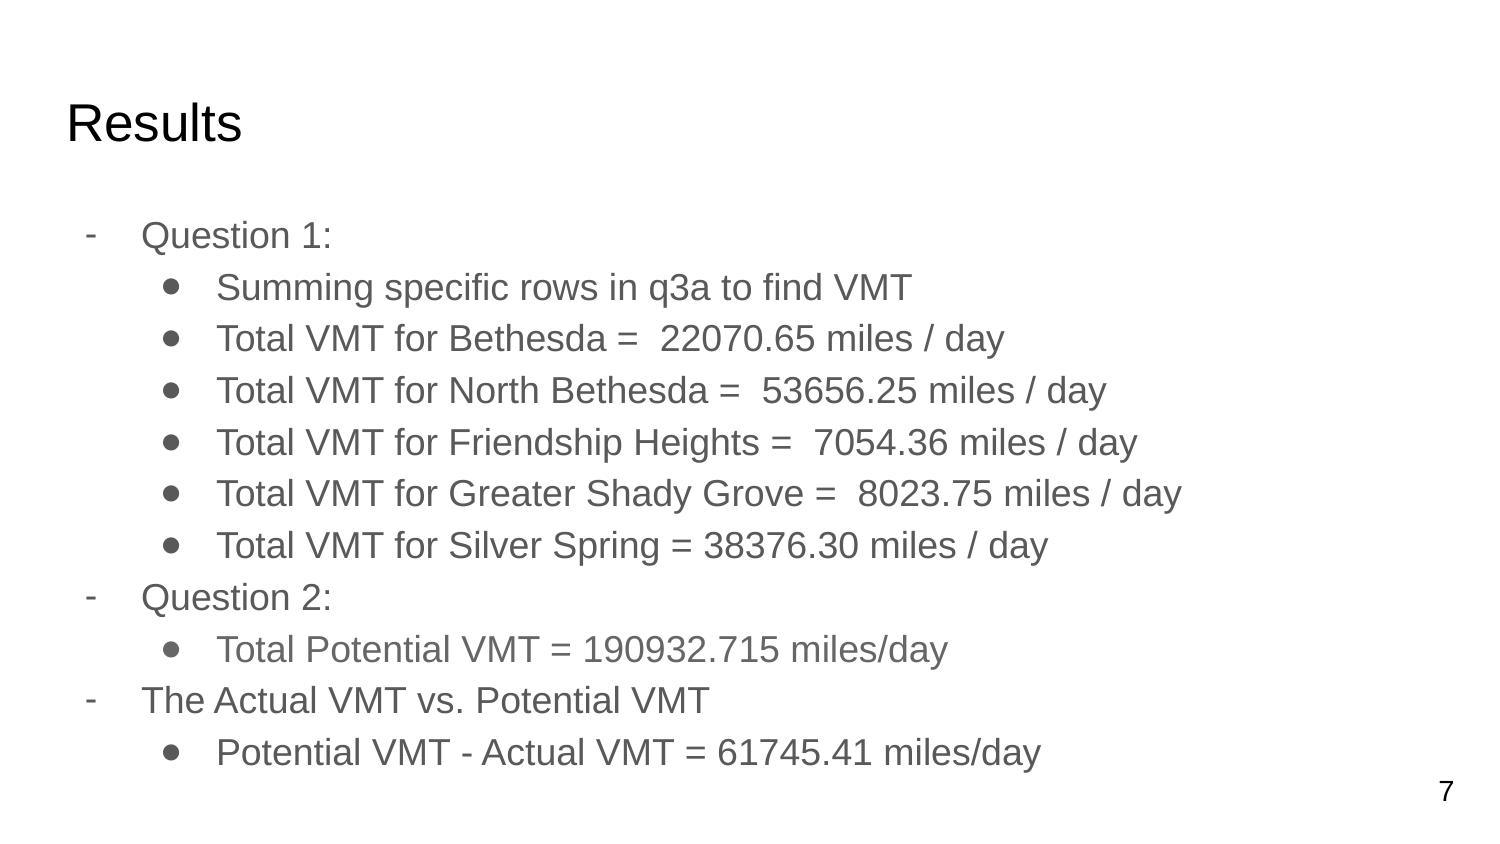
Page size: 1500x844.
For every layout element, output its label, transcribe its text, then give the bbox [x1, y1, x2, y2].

list Question 1: Summing specific rows in q3a to find VMT Total VMT for Bethesda = 22070.65 miles / day Total VMT for North Bethesda = 53656.25 miles / day Total VMT for Friendship Heights = 7054.36 miles / day Total VMT for Greater Shady Grove = 8023.75 miles / day Total VMT for Silver Spring = 38376.30 miles / day Question 2: Total Potential VMT = 190932.715 miles/day The Actual VMT vs. Potential VMT Potential VMT - Actual VMT = 61745.41 miles/day [51, 189, 1419, 795]
title Results [51, 72, 1449, 167]
text_box 7 [1423, 757, 1486, 823]
